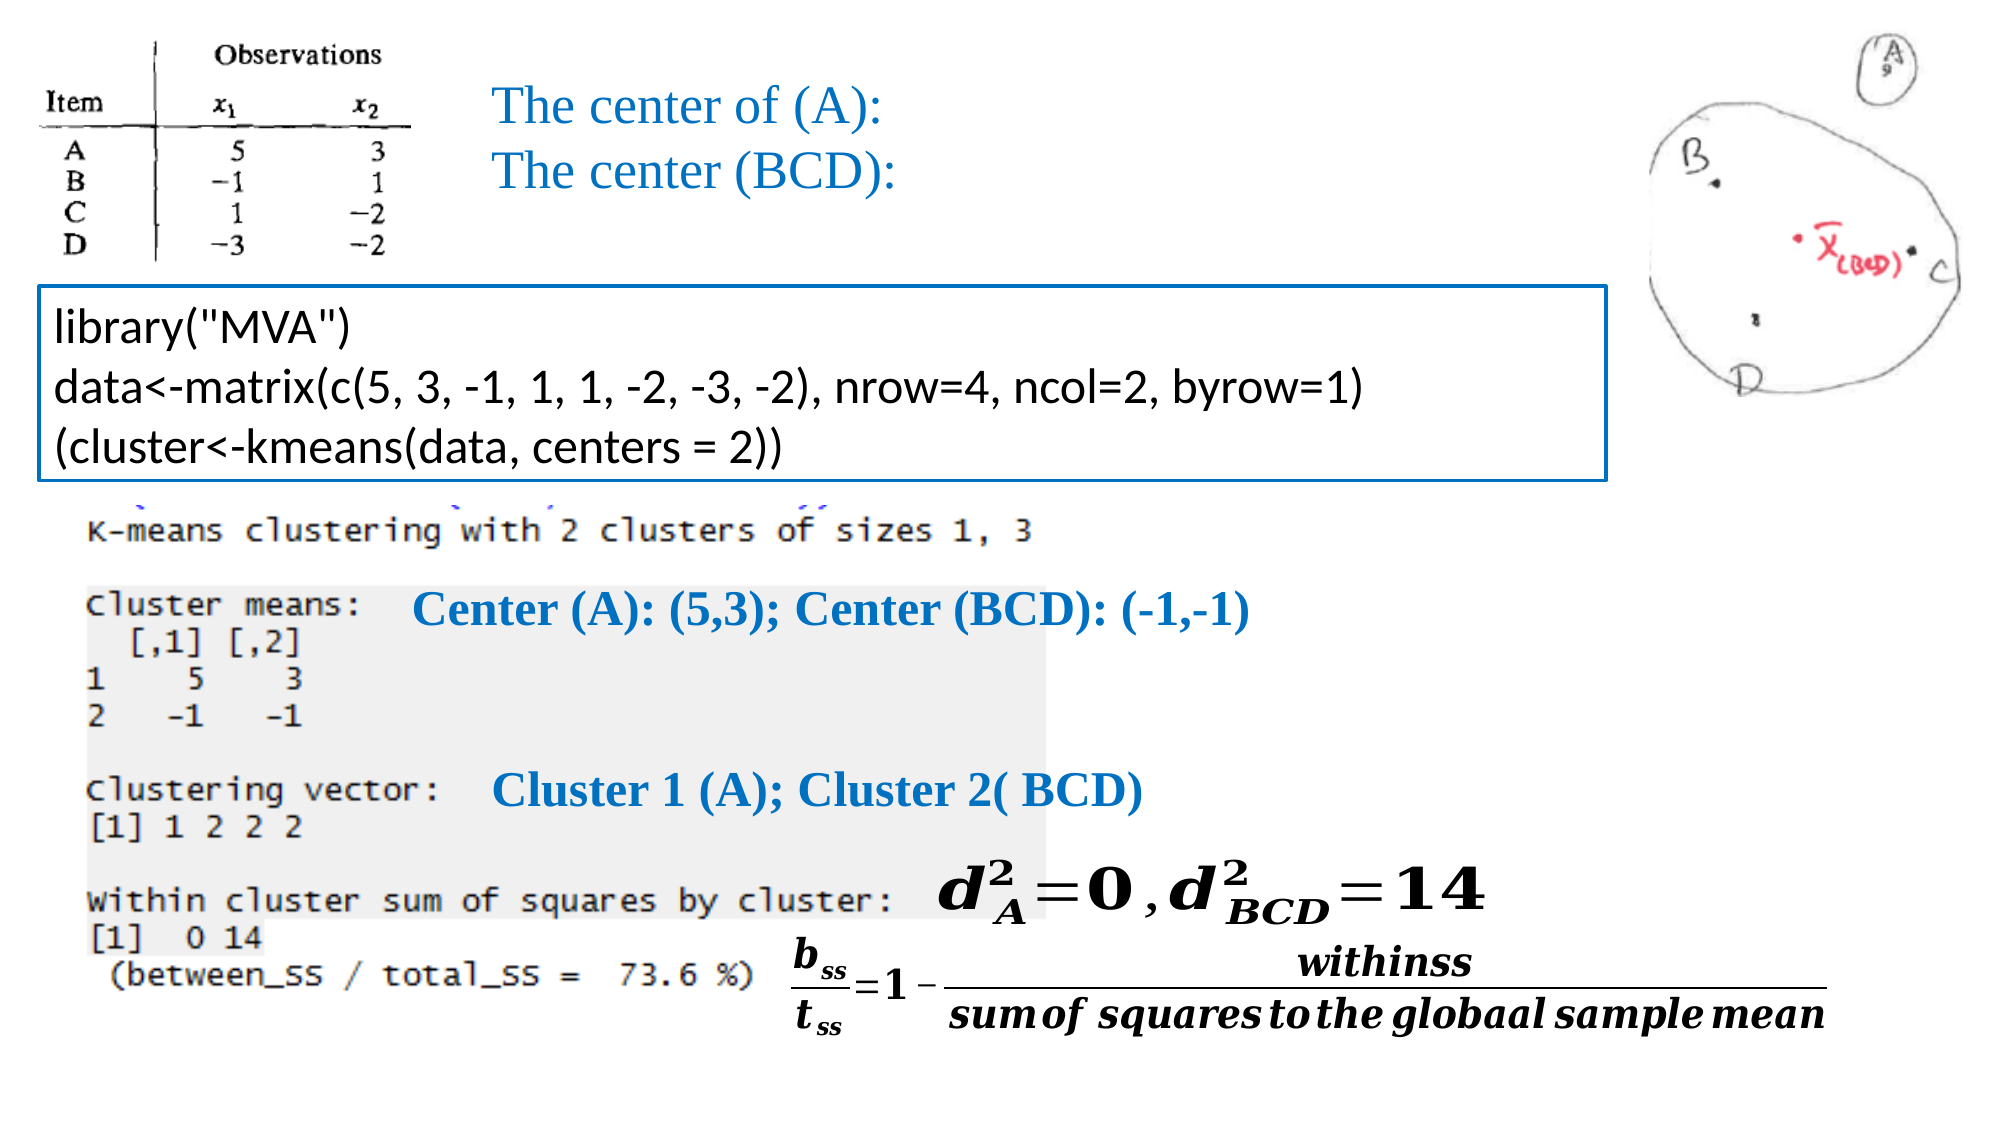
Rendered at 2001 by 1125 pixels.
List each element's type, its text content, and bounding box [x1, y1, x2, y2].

picture [38, 35, 411, 264]
picture [73, 505, 1046, 1006]
text_box Center (A): (5,3); Center (BCD): (-1,-1) [1046, 568, 1270, 644]
text_box library("MVA") data<-matrix(c(5, 3, -1, 1, 1, -2, -3, -2), nrow=4, ncol=2, byrow=1) (cluster<-kmeans(data, centers = 2)) [38, 286, 1607, 481]
text_box Cluster 1 (A); Cluster 2( BCD) [1046, 749, 1349, 824]
picture [1625, 18, 1968, 397]
